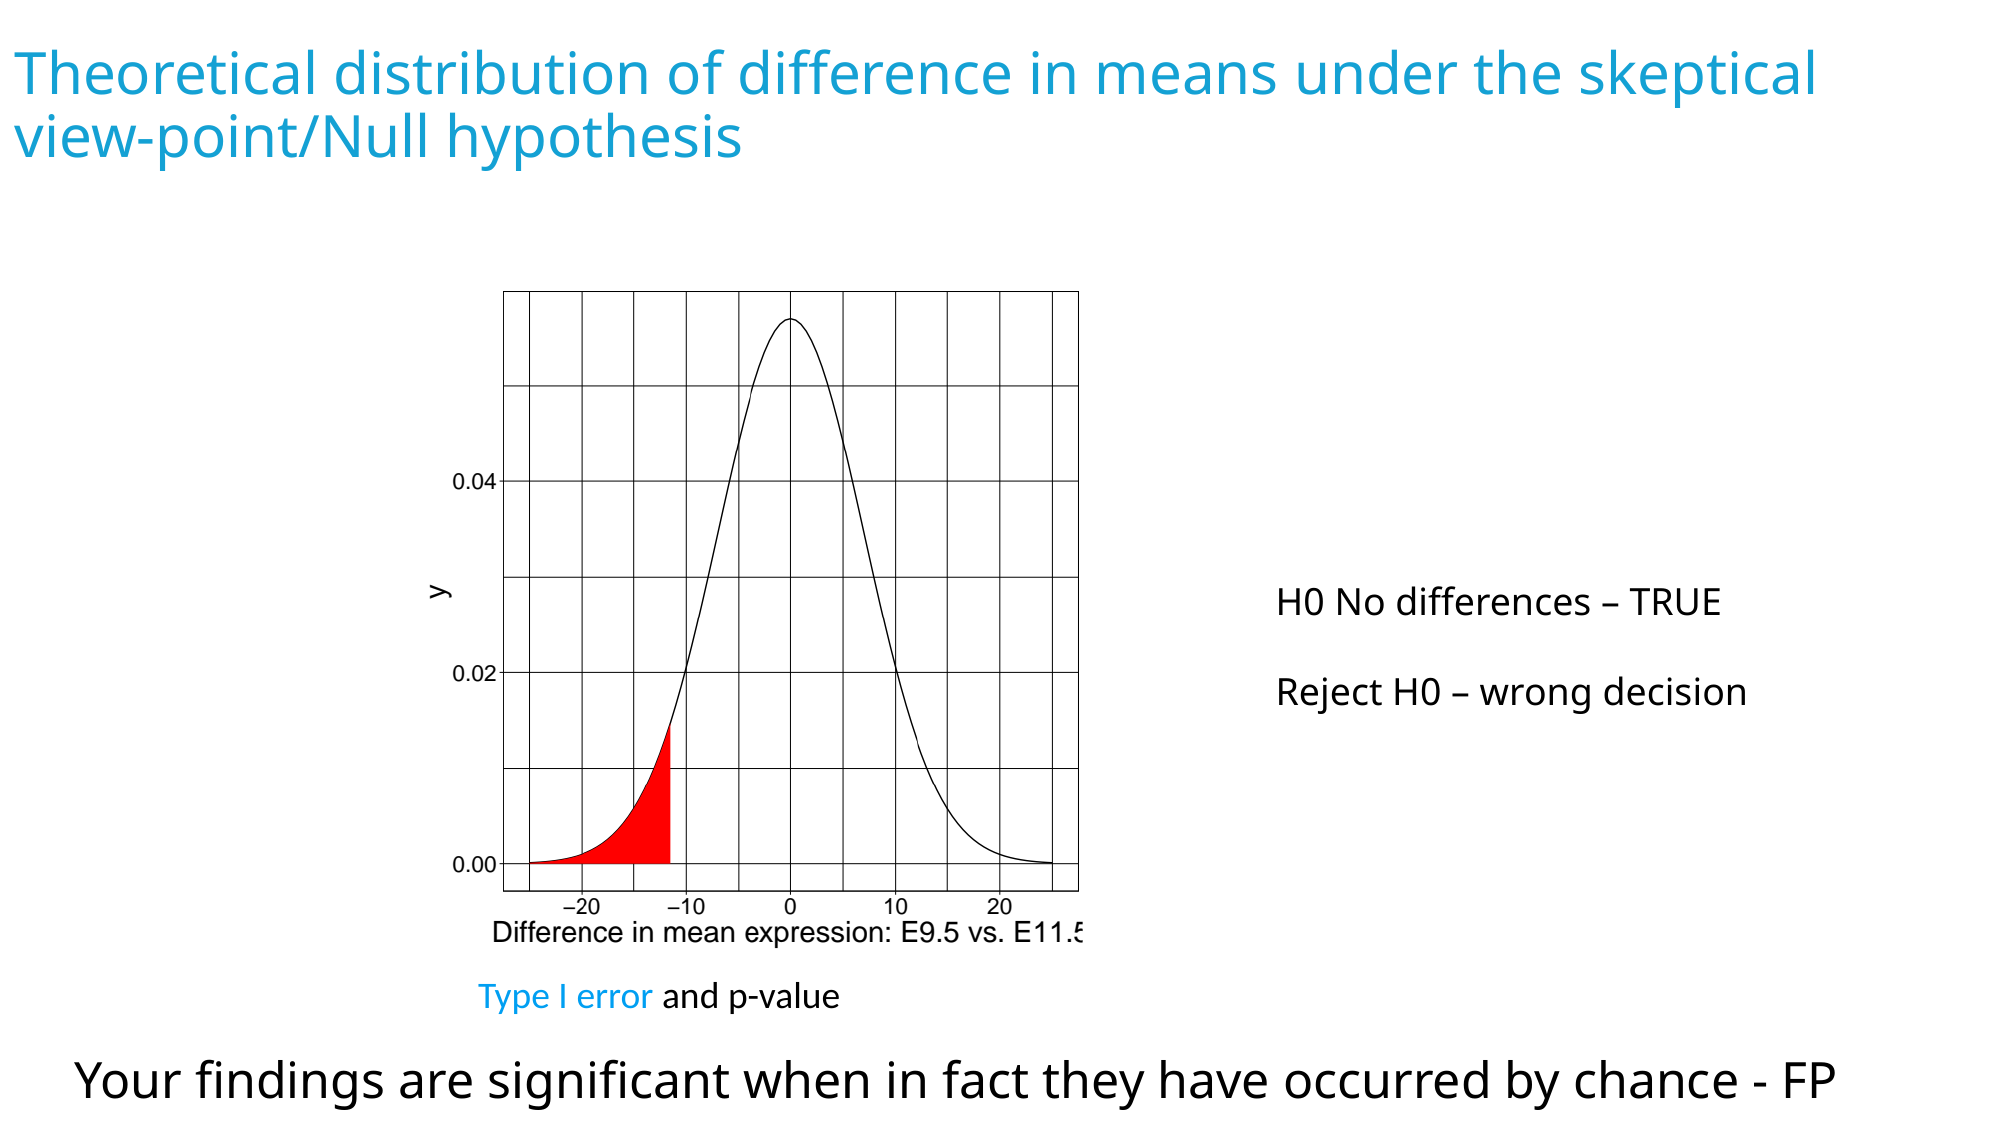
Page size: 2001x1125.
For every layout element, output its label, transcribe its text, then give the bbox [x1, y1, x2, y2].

text_box Type I error and p-value [463, 963, 856, 1024]
text_box H0 No differences – TRUE Reject H0 – wrong decision [1350, 570, 1764, 721]
picture [149, 284, 1350, 950]
text_box Theoretical distribution of difference in means under the skeptical view-point/Null hypothesis [0, 36, 1925, 180]
text_box Your findings are significant when in fact they have occurred by chance - FP [59, 1041, 1941, 1117]
